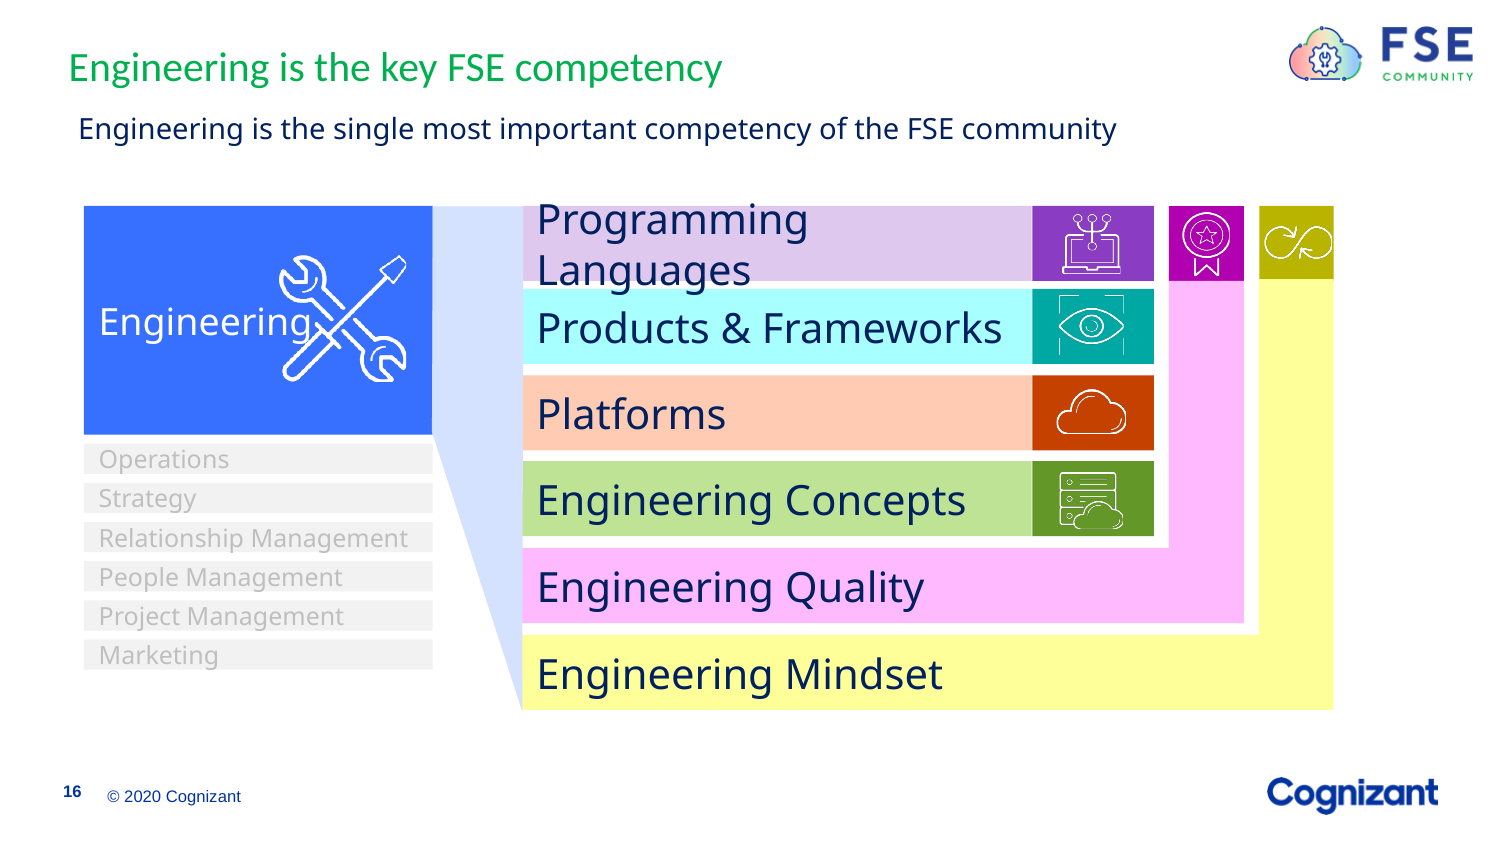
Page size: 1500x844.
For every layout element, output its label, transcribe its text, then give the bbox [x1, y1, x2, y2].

picture [1182, 212, 1230, 276]
text_box Project Management [83, 599, 434, 632]
text_box Marketing [83, 639, 434, 671]
text_box Engineering Quality [524, 547, 1245, 624]
text_box People Management [83, 560, 434, 592]
text_box Strategy [83, 482, 434, 514]
text_box Engineering is the single most important competency of the FSE community [63, 110, 1417, 161]
picture [1289, 26, 1473, 81]
text_box Engineering [83, 205, 431, 436]
picture [1264, 226, 1332, 259]
text_box [1168, 205, 1245, 280]
text_box [1168, 280, 1245, 549]
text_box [521, 461, 1154, 537]
text_box Engineering Mindset [524, 634, 1335, 711]
text_box Relationship Management [83, 521, 434, 553]
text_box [521, 205, 1154, 281]
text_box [521, 288, 1154, 364]
slide_number 16 [63, 780, 101, 801]
picture [1267, 777, 1438, 815]
text_box Operations [83, 443, 434, 475]
text_box [1258, 205, 1335, 278]
text_box Engineering is the key FSE competency [68, 45, 1438, 99]
text_box [430, 205, 525, 712]
footer © 2020 Cognizant [107, 775, 259, 807]
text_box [521, 375, 1154, 451]
text_box [1258, 278, 1335, 636]
picture [279, 255, 407, 382]
